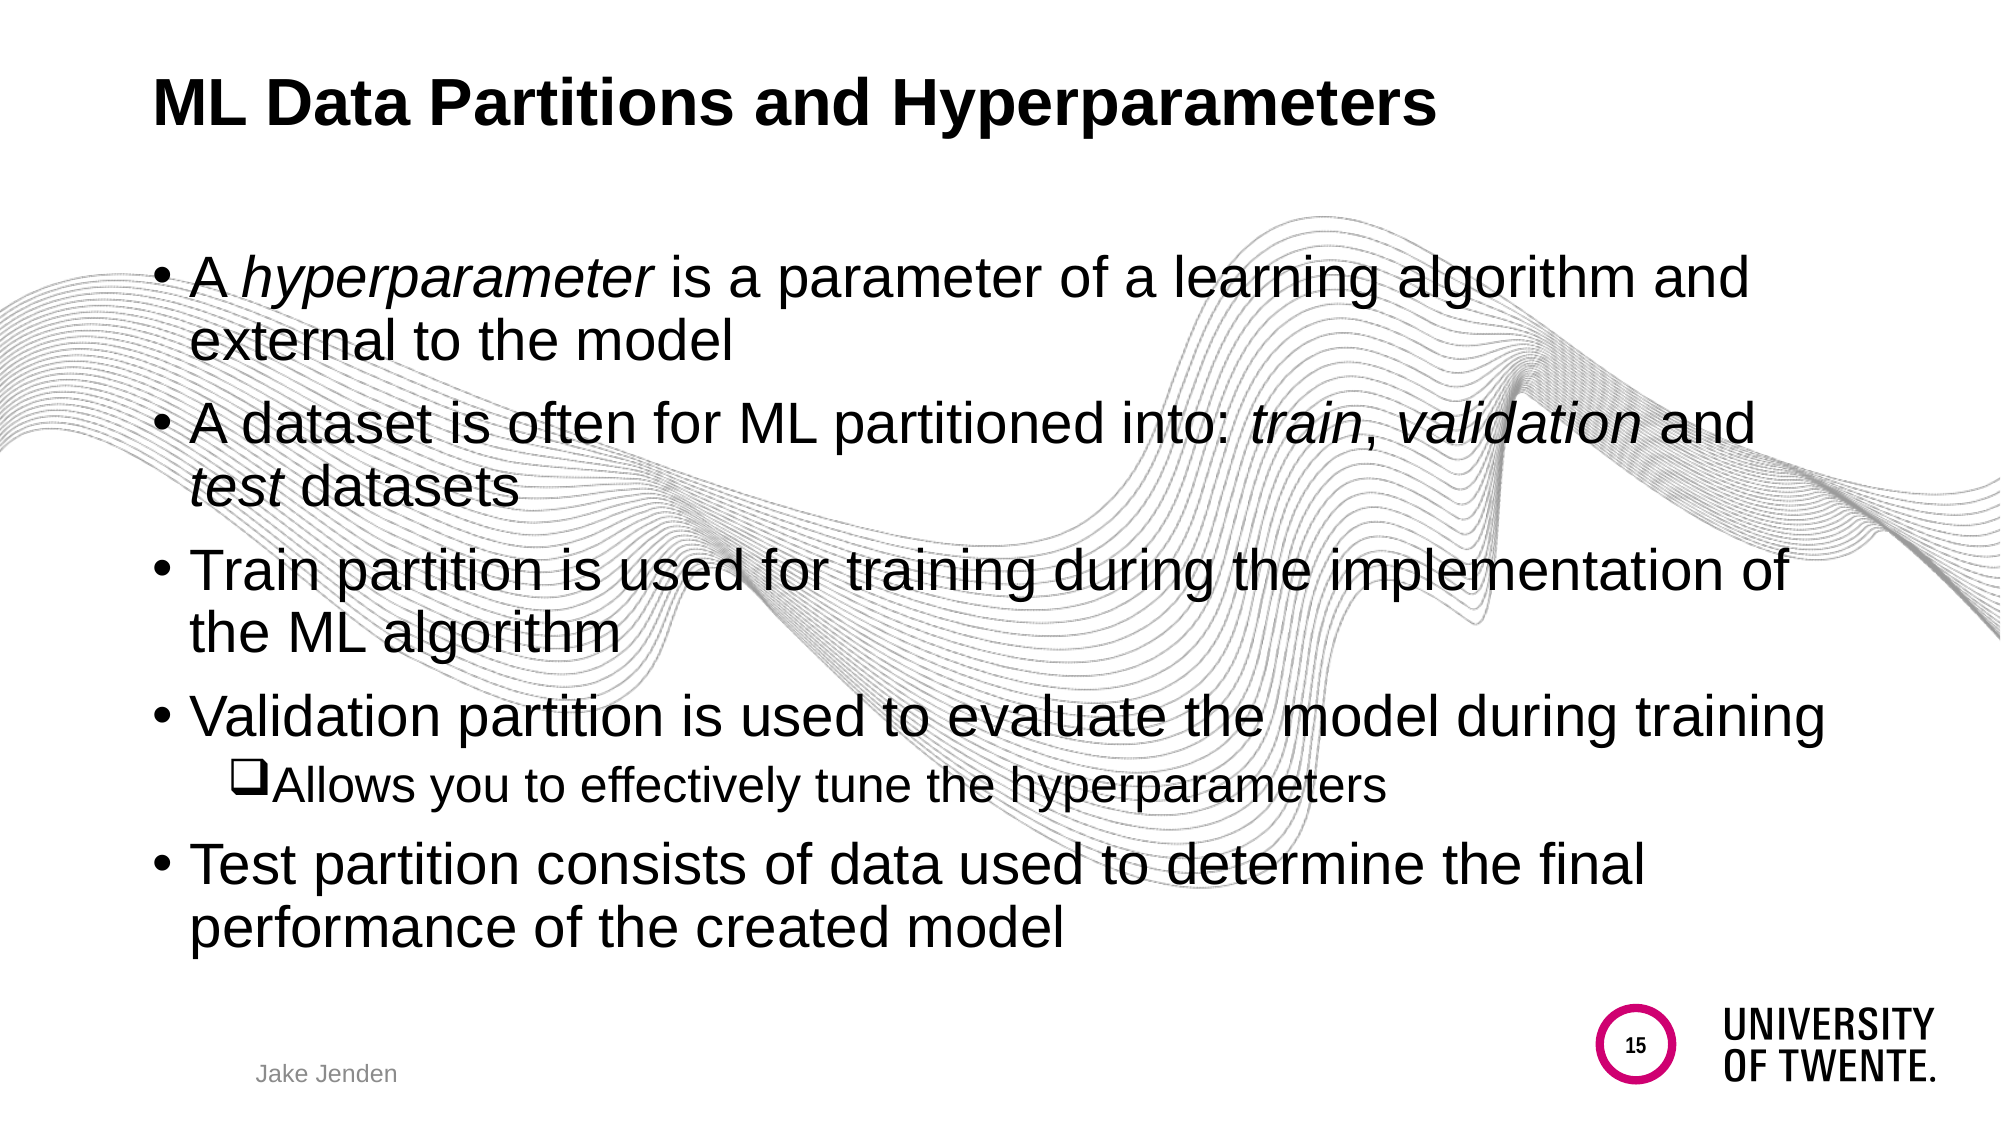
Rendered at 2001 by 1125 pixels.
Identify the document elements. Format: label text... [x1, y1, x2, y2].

title ML Data Partitions and Hyperparameters [137, 59, 1863, 239]
picture [0, 0, 1825, 862]
list A hyperparameter is a parameter of a learning algorithm and external to the model A dataset is often for ML partitioned into: train, validation and test datasets Train partition is used for training during the implementation of the ML algorithm Validation partition is used to evaluate the model during training Allows you to effectively tune the hyperparameters Test partition consists of data used to determine the final performance of the created model [137, 239, 1863, 1014]
slide_number 15 [1595, 1003, 1677, 1085]
text_box Jake Jenden [0, 1042, 665, 1103]
picture [793, 68, 2001, 1125]
